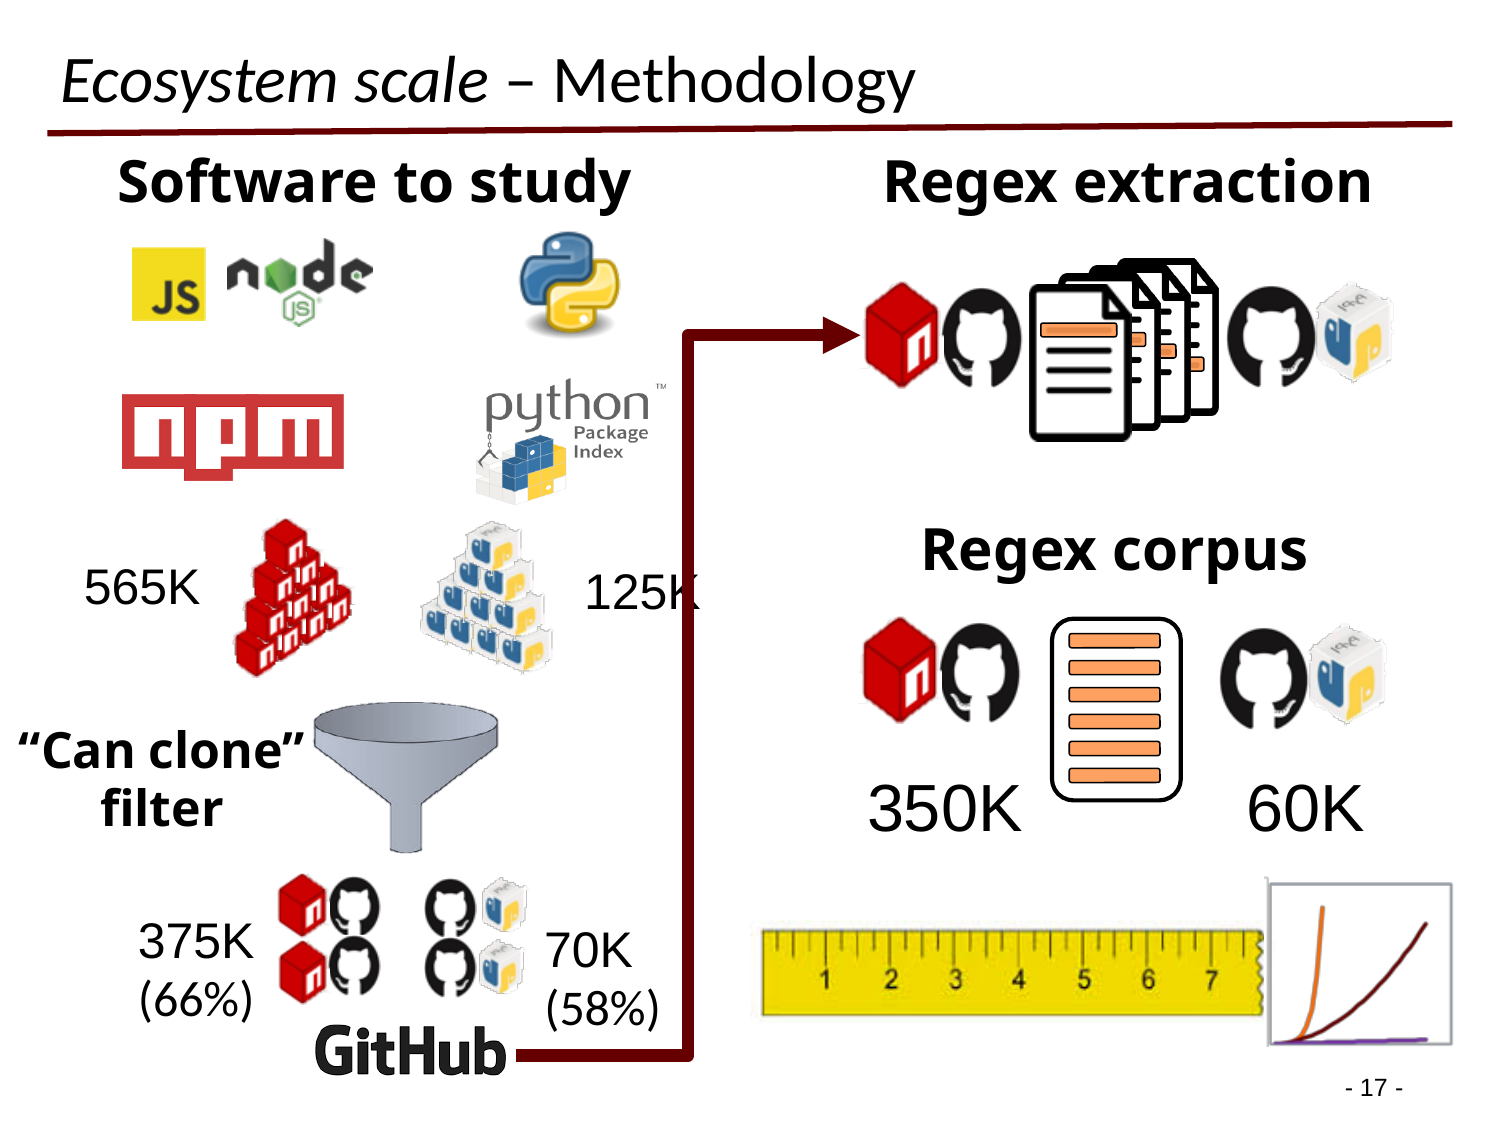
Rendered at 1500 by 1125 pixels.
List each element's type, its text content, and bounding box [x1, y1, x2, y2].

text_box 60K [1231, 773, 1380, 852]
picture [512, 229, 627, 344]
text_box Software to study [102, 149, 647, 221]
picture [749, 874, 1465, 1047]
text_box 375K (66%) [123, 912, 270, 1034]
picture [304, 1017, 517, 1094]
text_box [275, 872, 381, 1005]
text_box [865, 616, 1021, 730]
text_box [1051, 618, 1181, 801]
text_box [231, 518, 355, 678]
text_box “Can clone” filter [4, 723, 301, 844]
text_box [515, 334, 861, 1056]
text_box 350K [865, 773, 1038, 852]
picture [122, 394, 344, 481]
text_box 565K [69, 558, 216, 622]
picture [131, 247, 206, 321]
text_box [860, 281, 1023, 395]
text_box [1219, 618, 1393, 737]
title Ecosystem scale – Methodology [45, 19, 1366, 125]
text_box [1029, 258, 1219, 442]
picture [227, 237, 373, 328]
picture [306, 695, 504, 860]
picture [476, 378, 515, 505]
text_box Regex extraction [867, 150, 1389, 222]
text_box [1226, 276, 1400, 395]
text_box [424, 872, 510, 1002]
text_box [413, 517, 510, 676]
text_box Regex corpus [905, 518, 1324, 590]
